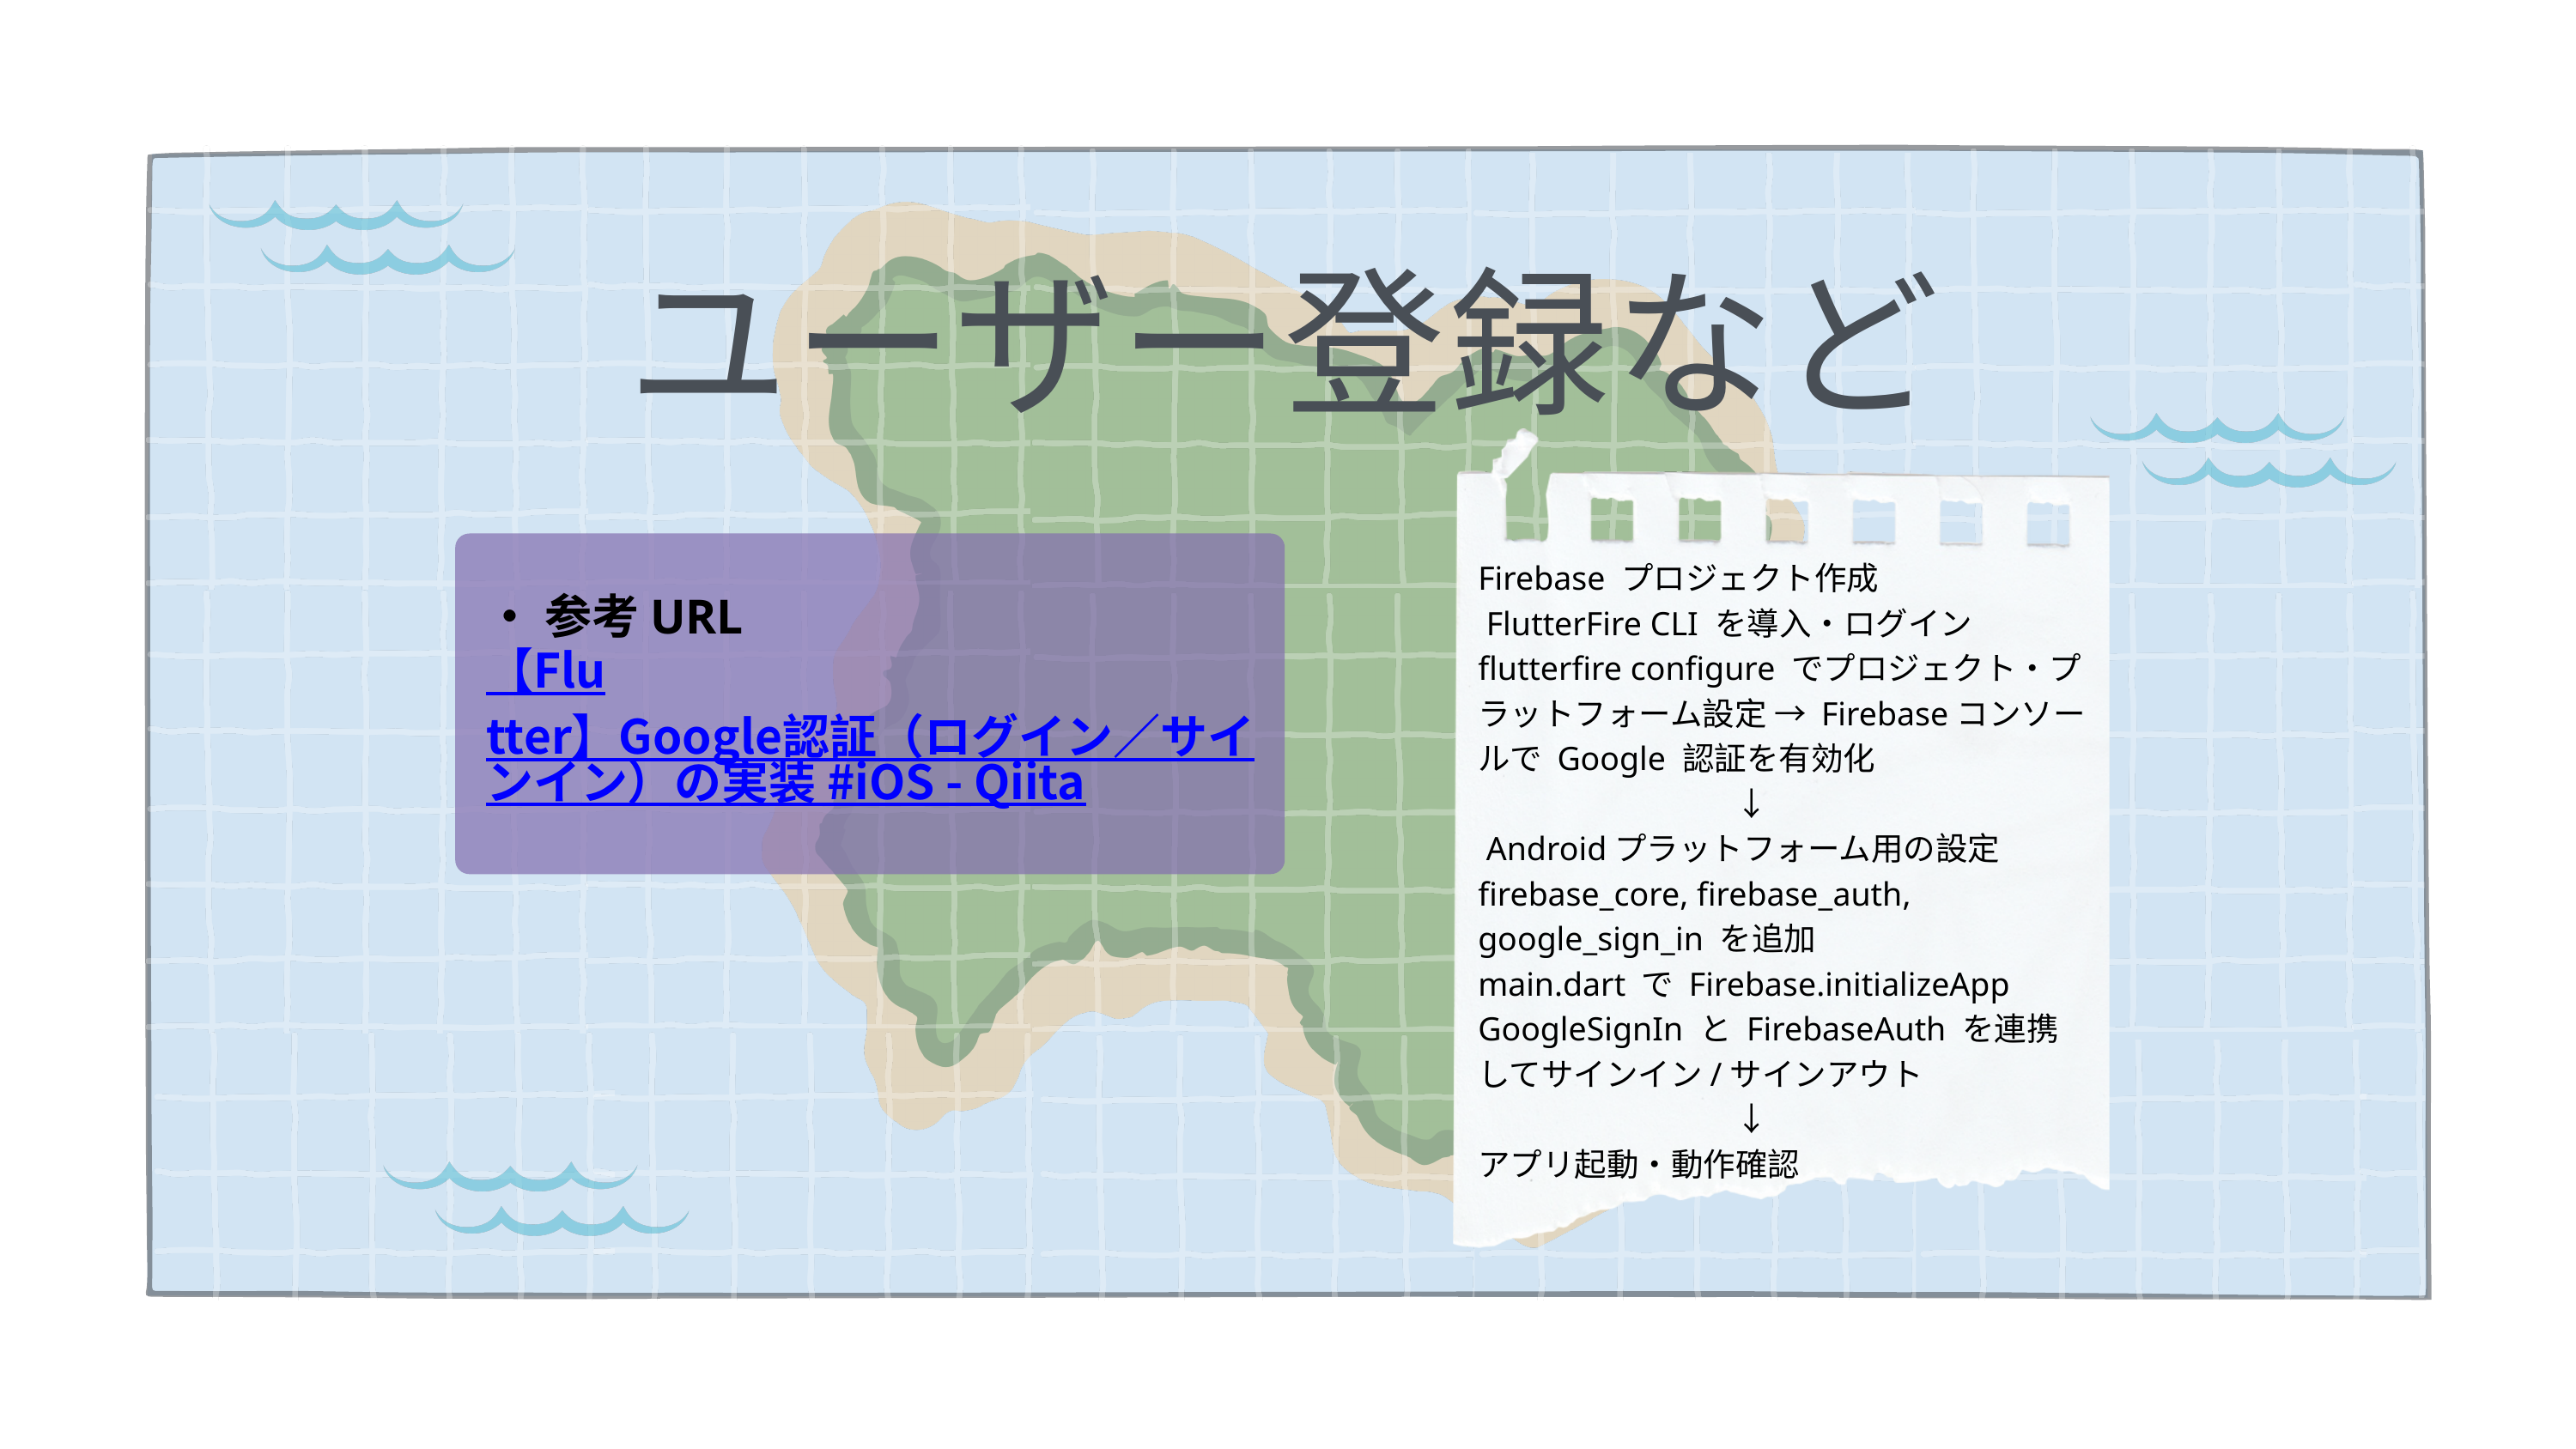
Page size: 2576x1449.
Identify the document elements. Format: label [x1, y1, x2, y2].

text_box [2426, 144, 2432, 1301]
text_box [454, 533, 1285, 875]
text_box [144, 144, 2425, 1301]
